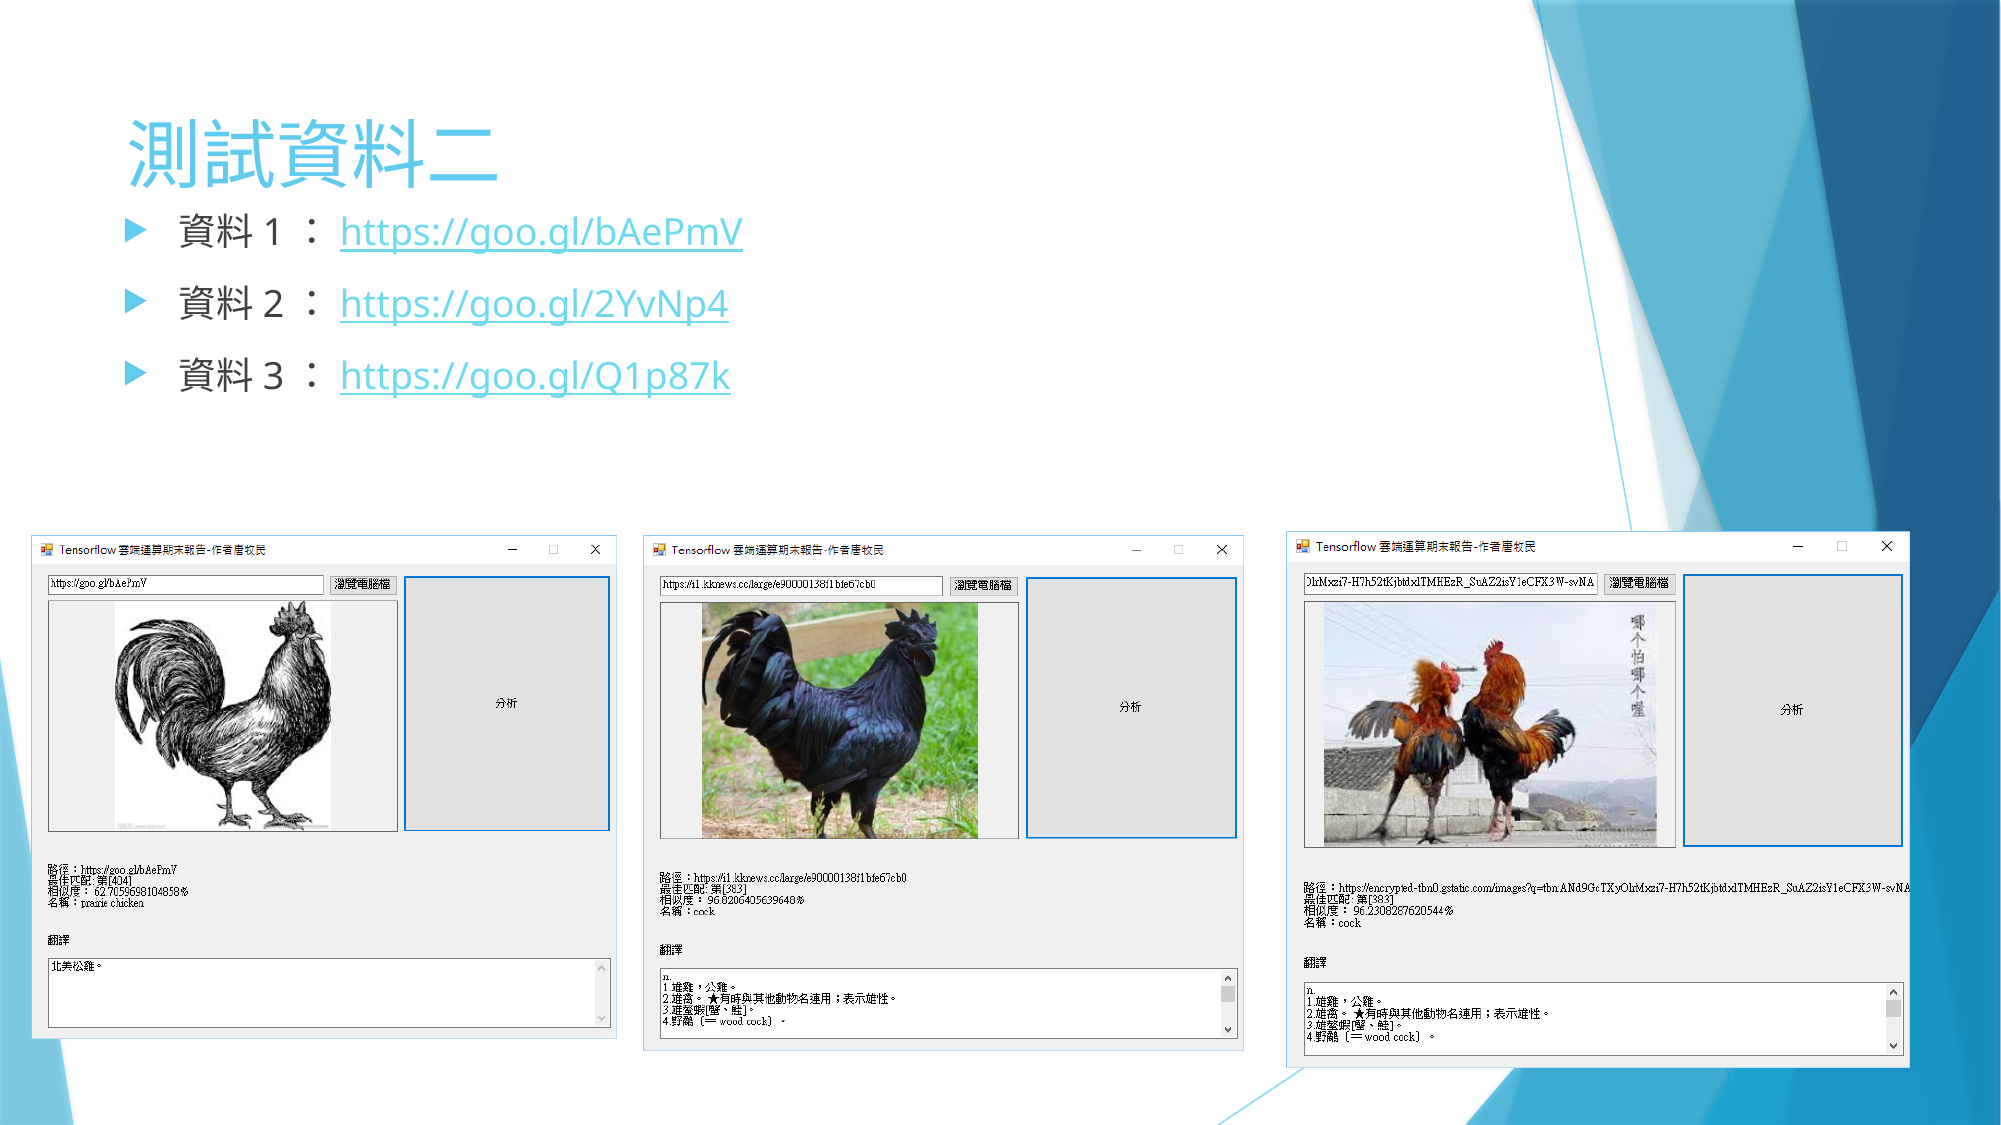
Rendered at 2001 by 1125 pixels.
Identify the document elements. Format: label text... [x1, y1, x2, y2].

picture [31, 535, 617, 1039]
list 資料1：https://goo.gl/bAePmV 資料2：https://goo.gl/2YvNp4 資料3：https://goo.gl/Q1p87k [107, 200, 1518, 838]
title 測試資料二 [111, 99, 1522, 317]
picture [643, 535, 1244, 1052]
picture [1285, 531, 1911, 1069]
